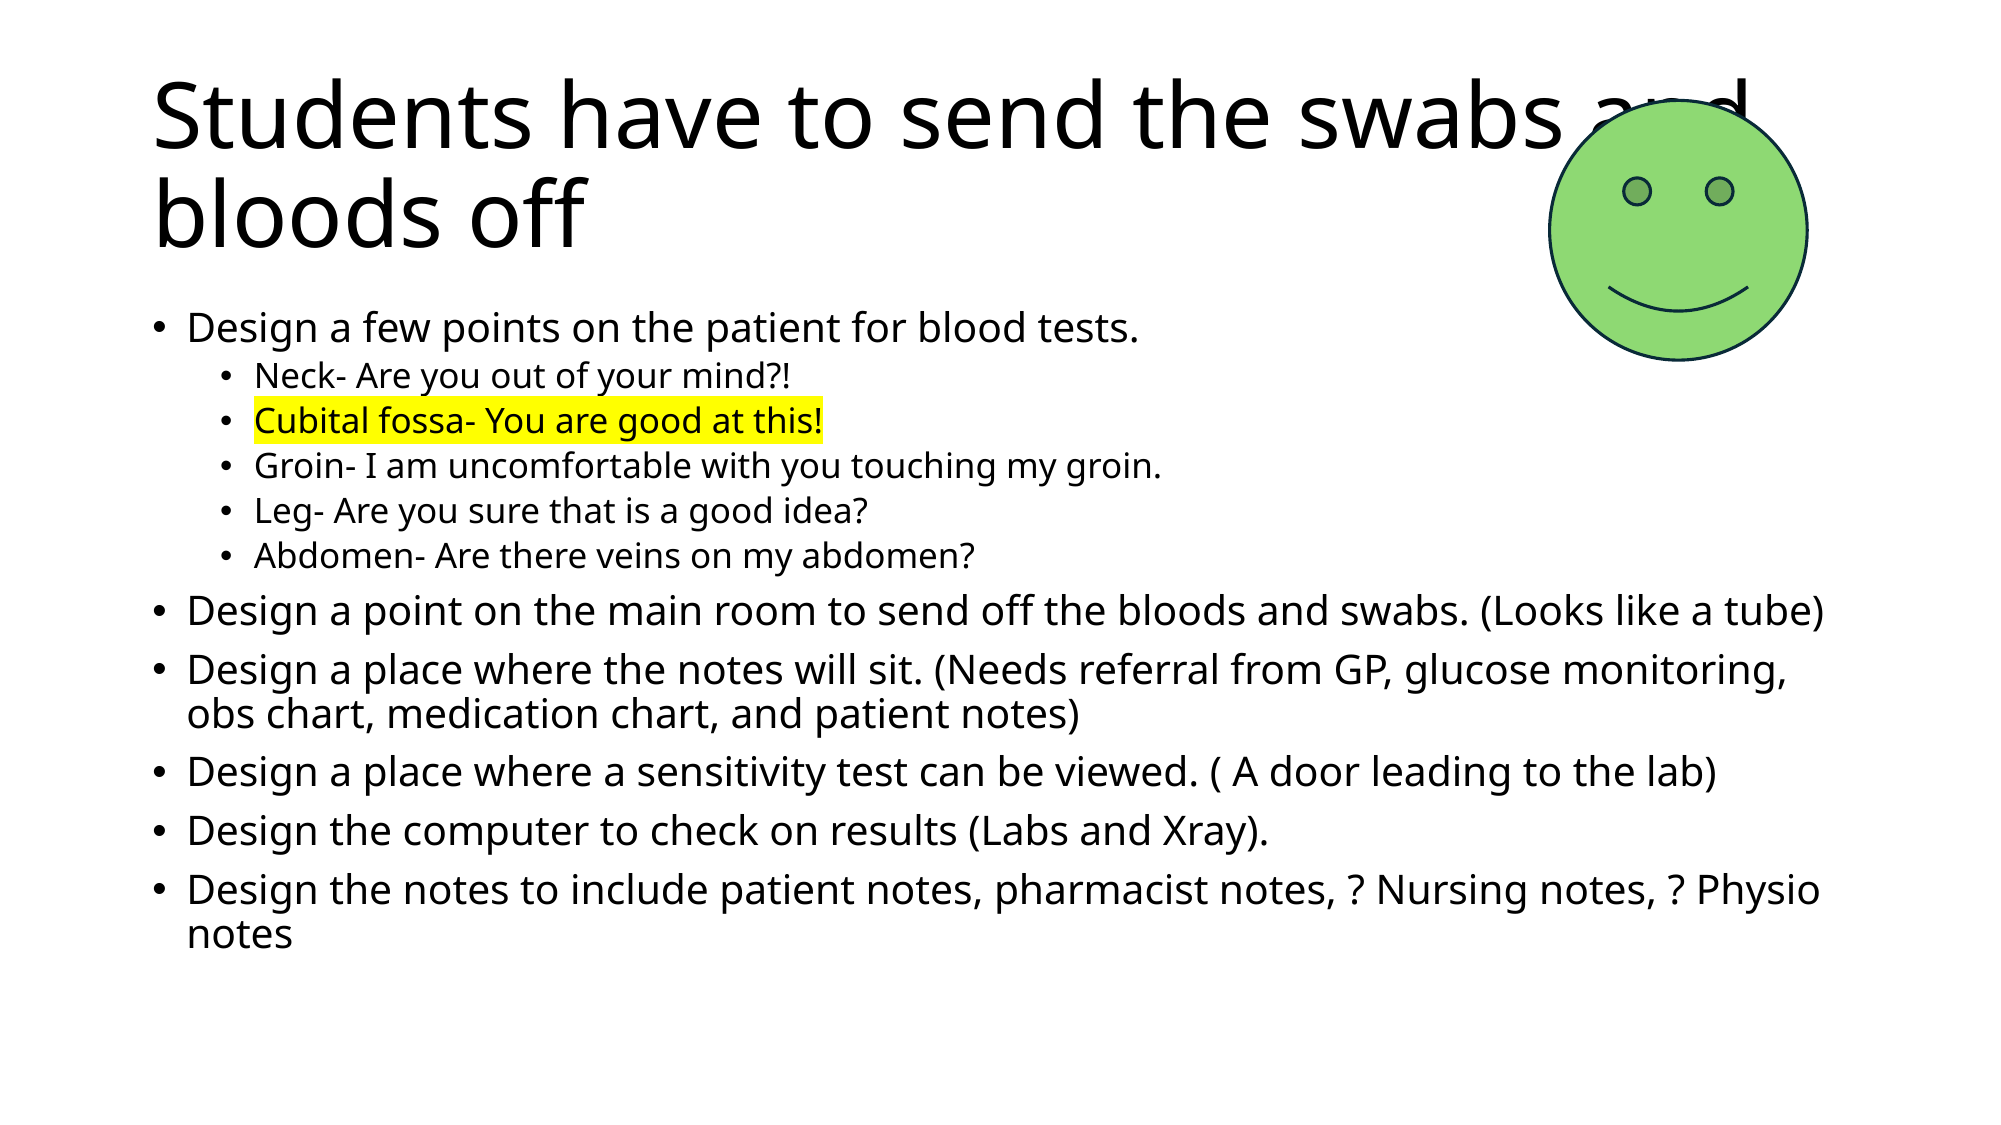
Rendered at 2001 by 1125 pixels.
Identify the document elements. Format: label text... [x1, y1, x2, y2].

list Design a few points on the patient for blood tests. Neck- Are you out of your mind?! Cubital fossa- You are good at this! Groin- I am uncomfortable with you touching my groin. Leg- Are you sure that is a good idea? Abdomen- Are there veins on my abdomen? Design a point on the main room to send off the bloods and swabs. (Looks like a tube) Design a place where the notes will sit. (Needs referral from GP, glucose monitoring, obs chart, medication chart, and patient notes) Design a place where a sensitivity test can be viewed. ( A door leading to the lab) Design the computer to check on results (Labs and Xray). Design the notes to include patient notes, pharmacist notes, ? Nursing notes, ? Physio notes [137, 299, 1863, 1014]
title Students have to send the swabs and bloods off [137, 59, 1863, 278]
text_box [1548, 98, 1809, 362]
